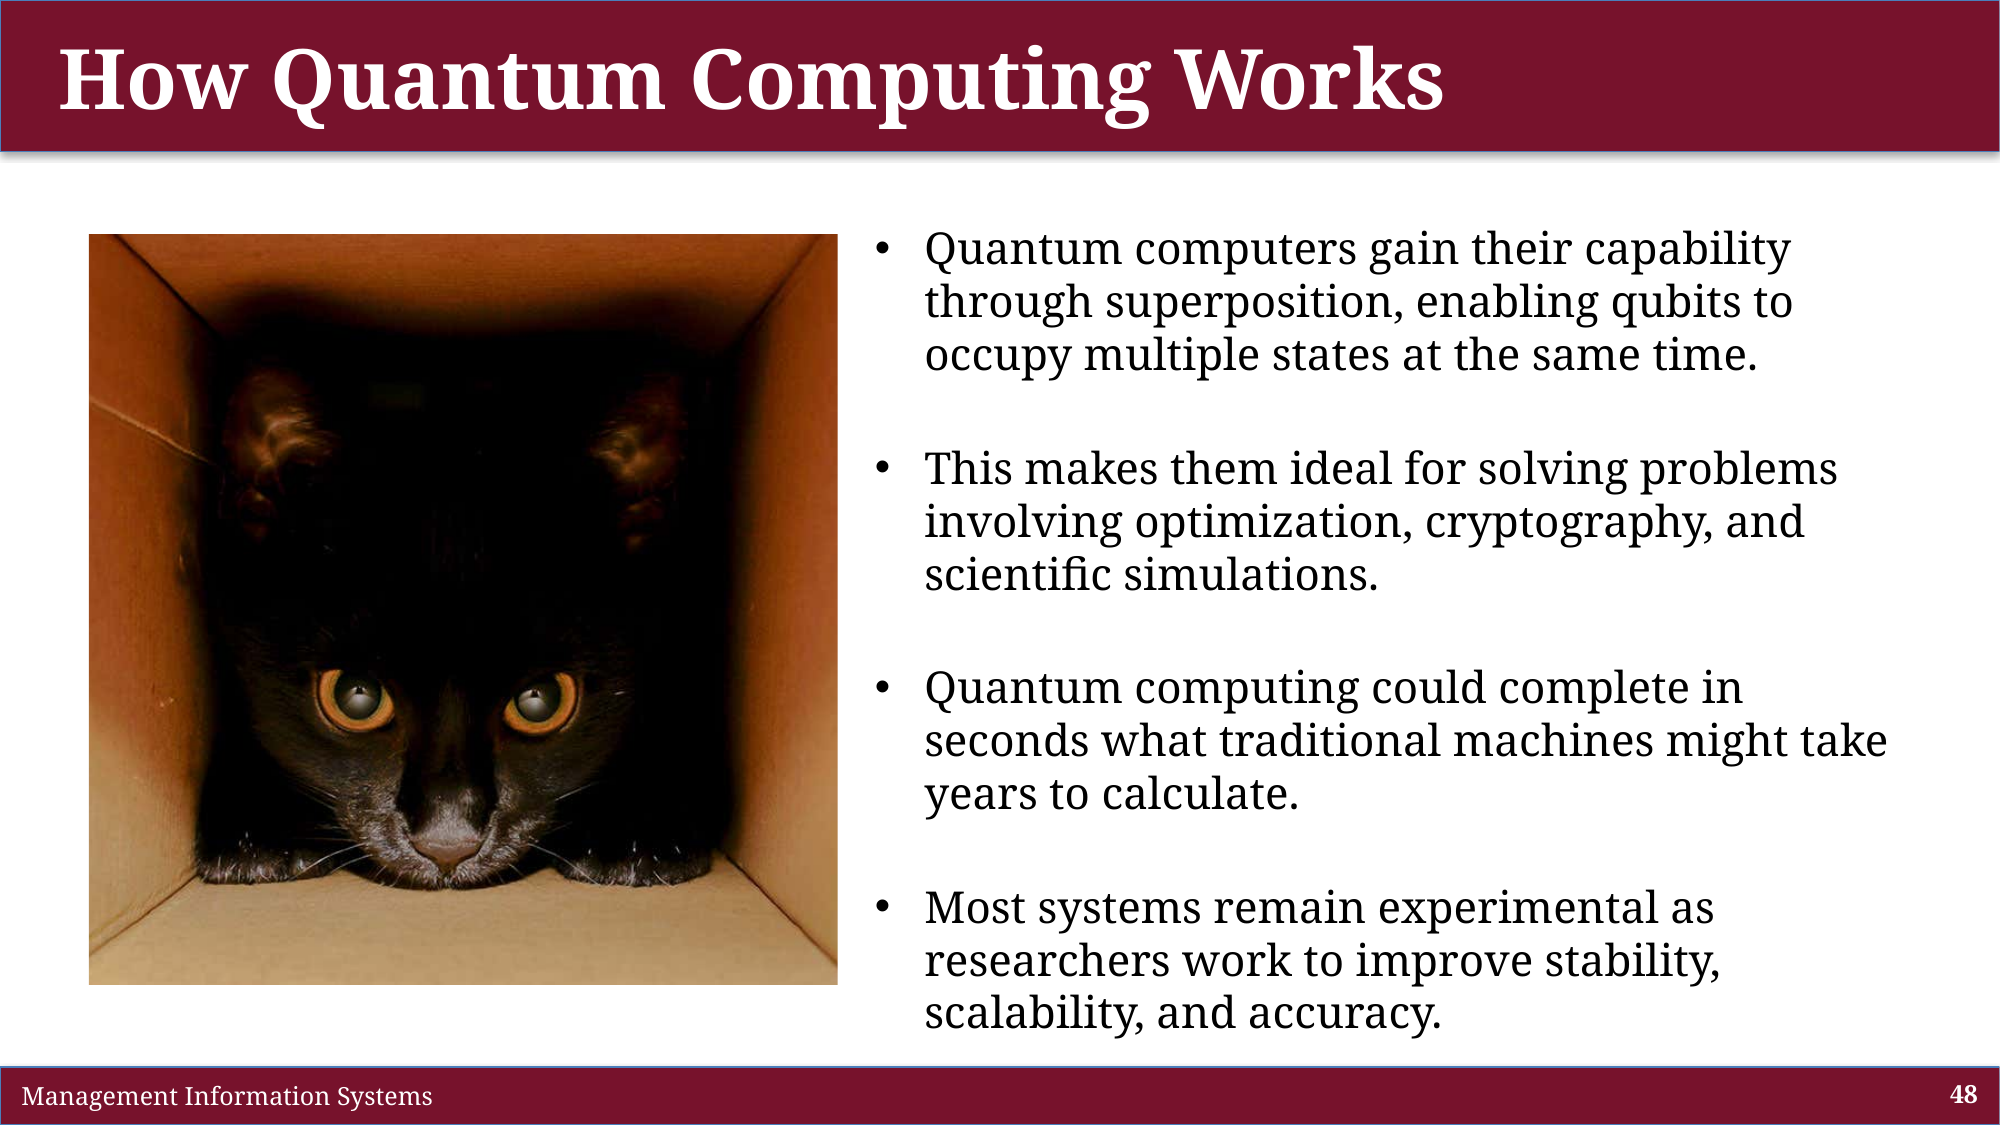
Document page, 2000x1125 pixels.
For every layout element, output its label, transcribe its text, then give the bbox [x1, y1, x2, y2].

text_box [475, 1066, 1649, 1125]
footer Management Information Systems [0, 1066, 475, 1125]
list Quantum computers gain their capability through superposition, enabling qubits to occupy multiple states at the same time. This makes them ideal for solving problems involving optimization, cryptography, and scientific simulations. Quantum computing could complete in seconds what traditional machines might take years to calculate. Most systems remain experimental as researchers work to improve stability, scalability, and accuracy. [859, 213, 1911, 1047]
slide_number 48 [1649, 1066, 2000, 1125]
picture [88, 233, 838, 985]
title How Quantum Computing Works [0, 0, 2000, 152]
